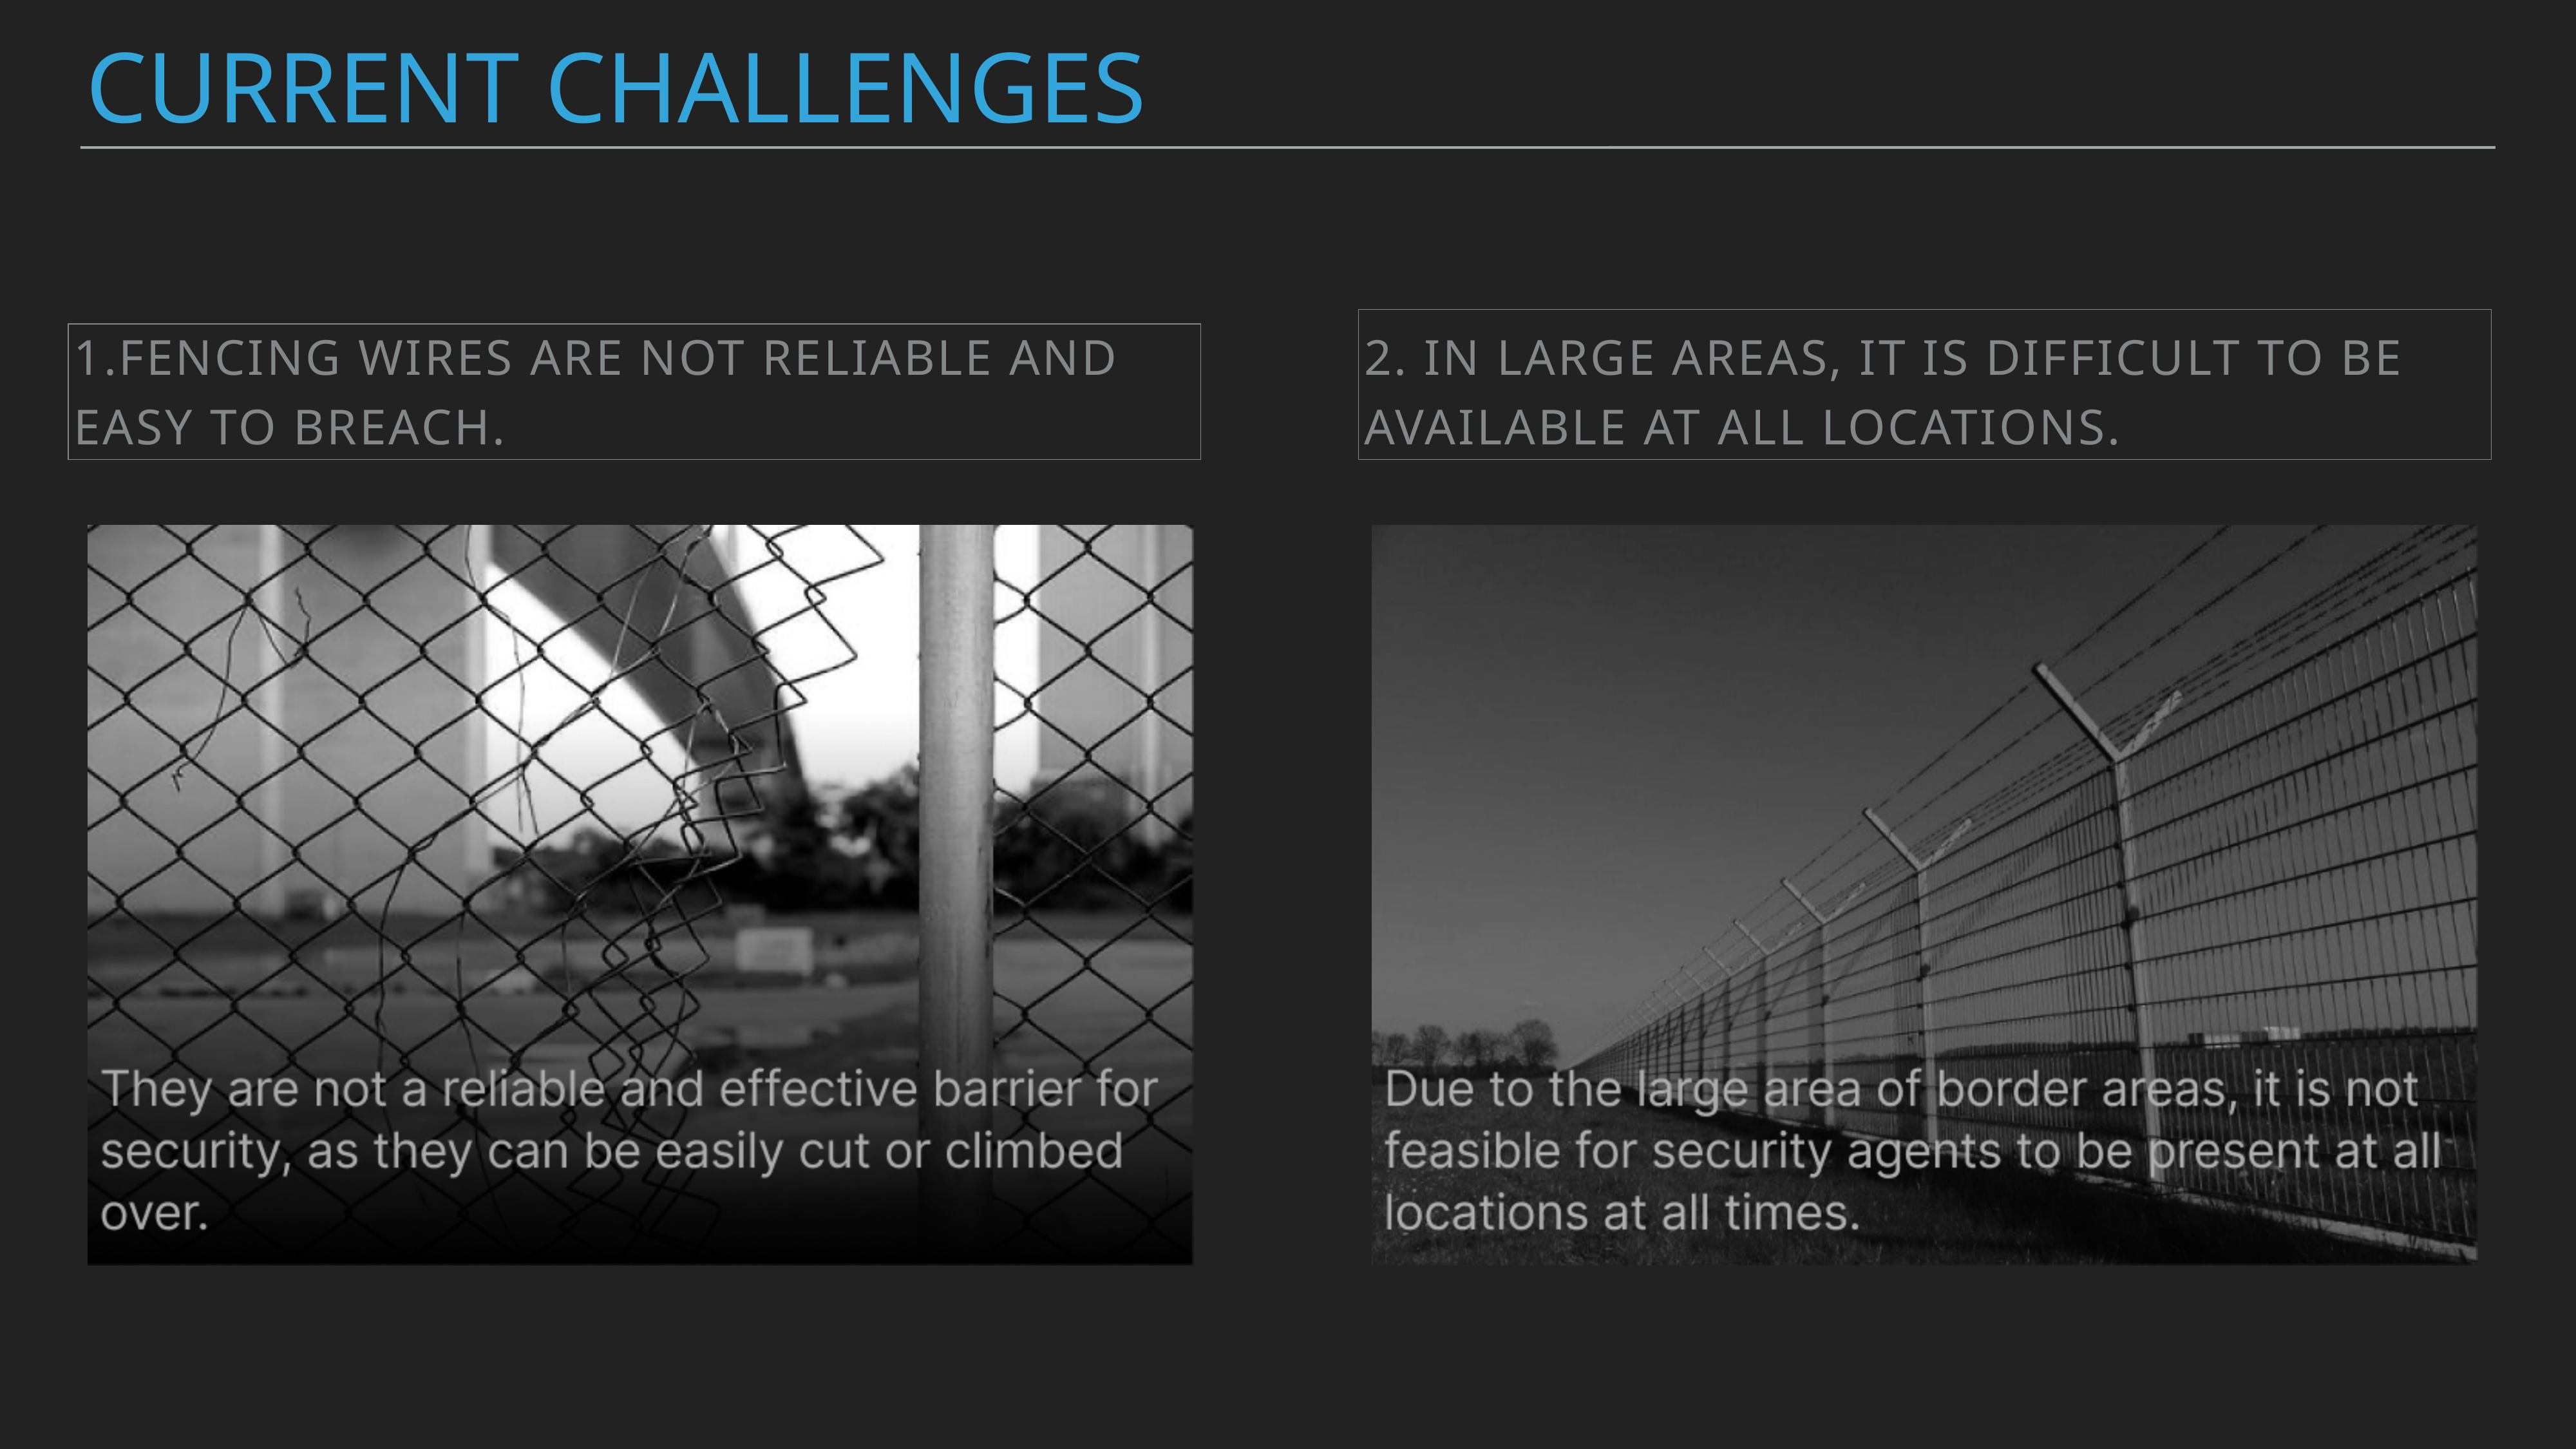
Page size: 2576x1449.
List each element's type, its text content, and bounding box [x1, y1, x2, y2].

title current Challenges [80, 43, 2496, 151]
list 1.Fencing wires are not reliable and easy to breach. [68, 323, 1202, 460]
picture [88, 525, 1195, 1265]
text_box 2. In large areas, it is difficult to be available at all locations. [1358, 309, 2492, 460]
picture [1371, 525, 2478, 1265]
